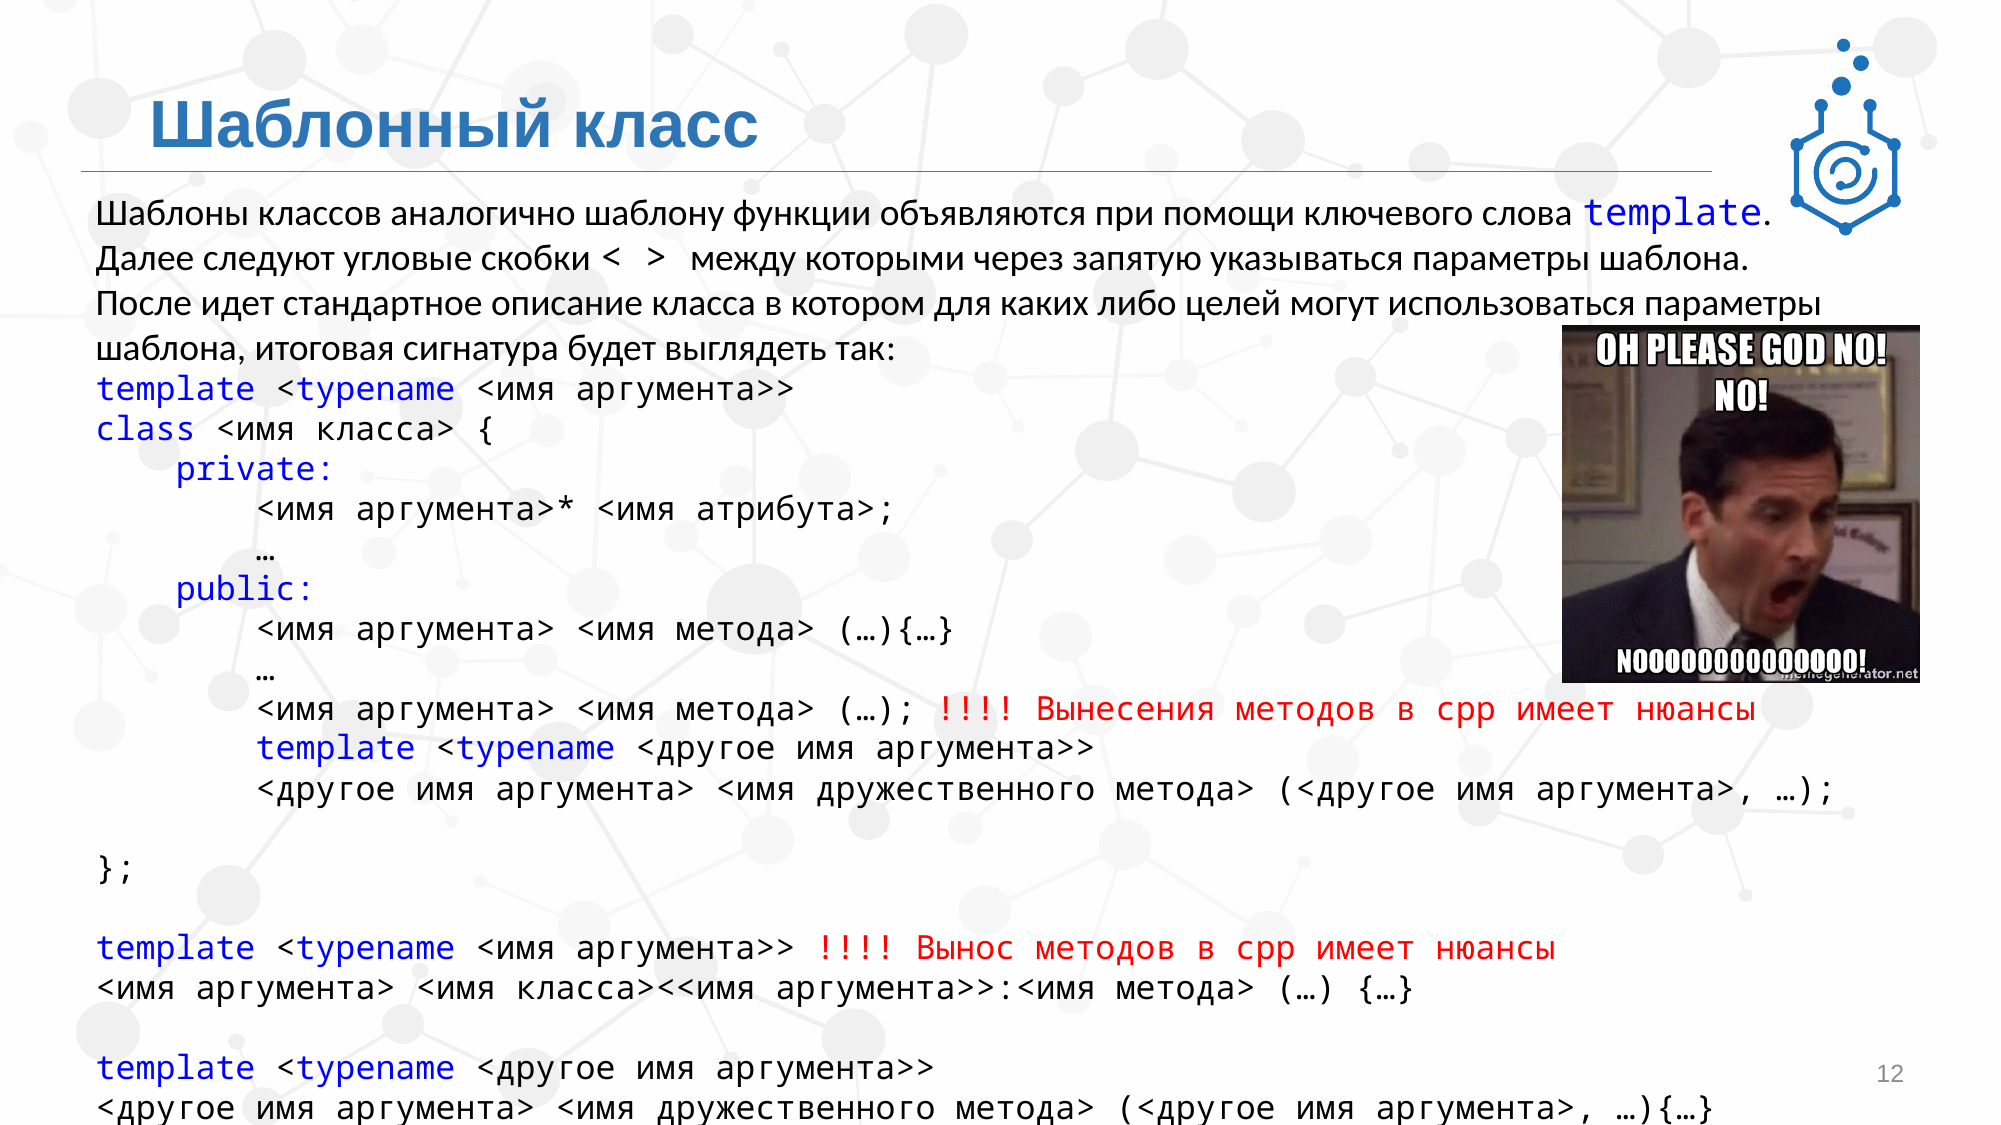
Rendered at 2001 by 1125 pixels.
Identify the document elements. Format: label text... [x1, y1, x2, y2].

text_box Шаблонный класс [134, 78, 1402, 162]
text_box Шаблоны классов аналогично шаблону функции объявляются при помощи ключевого слова template. Далее следуют угловые скобки < > между которыми через запятую указываться параметры шаблона. После идет стандартное описание класса в котором для каких либо целей могут использоваться параметры шаблона, итоговая сигнатура будет выглядеть так: [80, 180, 1950, 360]
picture [0, 0, 2001, 1125]
text_box template <typename <имя аргумента>> class <имя класса> { private: <имя аргумента>* <имя атрибута>; … public: <имя аргумента> <имя метода> (…){…} … <имя аргумента> <имя метода> (…); !!!! Вынесения методов в cpp имеет нюансы template <typename <другое имя аргумента>> <другое имя аргумента> <имя дружественного метода> (<другое имя аргумента>, …); }; template <typename <имя аргумента>> !!!! Вынос методов в cpp имеет нюансы <имя аргумента> <имя класса><<имя аргумента>>:<имя метода> (…) {…} template <typename <другое имя аргумента>> <другое имя аргумента> <имя дружественного метода> (<другое имя аргумента>, …){…} [80, 360, 1969, 1125]
picture [1562, 325, 1920, 683]
